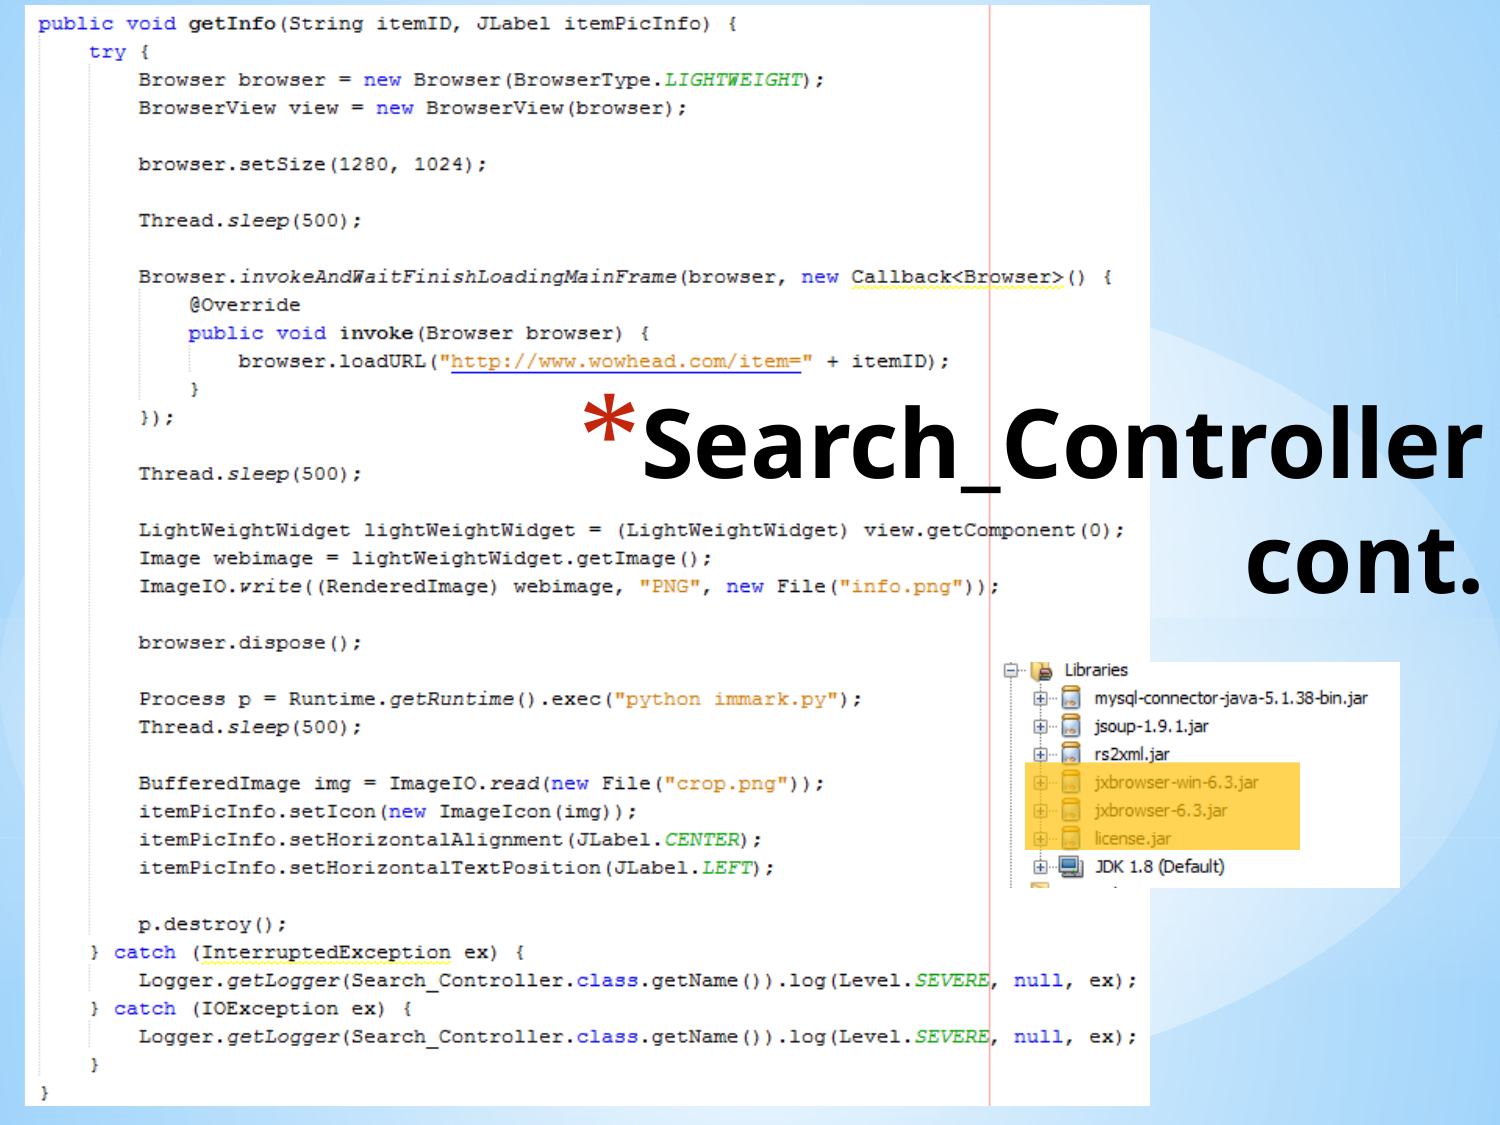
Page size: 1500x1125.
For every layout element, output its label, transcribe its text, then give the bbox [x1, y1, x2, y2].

title Search_Controller cont. [1155, 375, 1500, 563]
picture [24, 5, 1401, 1106]
